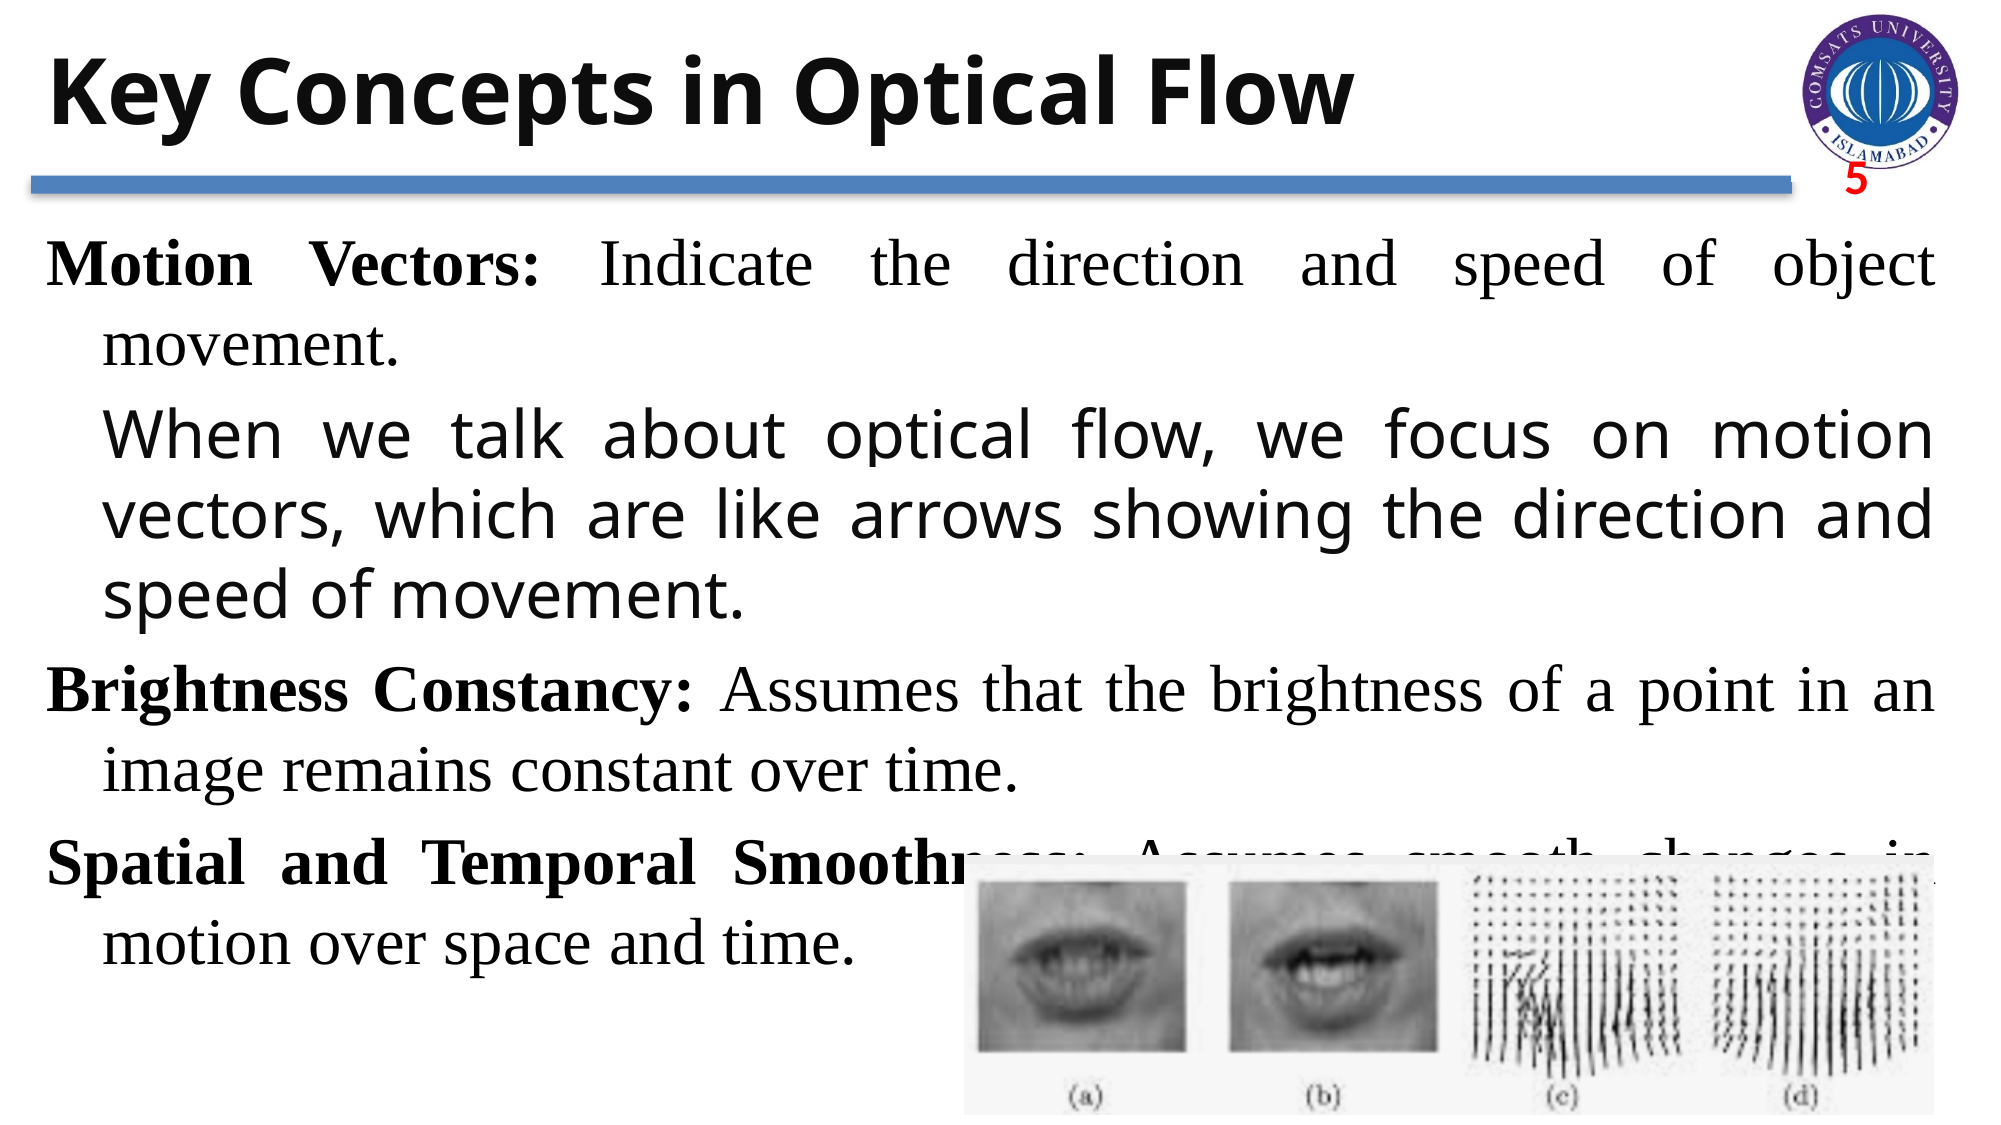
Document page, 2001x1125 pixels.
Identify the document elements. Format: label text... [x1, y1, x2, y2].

list Motion Vectors: Indicate the direction and speed of object movement. When we talk about optical flow, we focus on motion vectors, which are like arrows showing the direction and speed of movement. Brightness Constancy: Assumes that the brightness of a point in an image remains constant over time. Spatial and Temporal Smoothness: Assumes smooth changes in motion over space and time. [31, 210, 1954, 1114]
title Key Concepts in Optical Flow [31, 11, 1792, 164]
picture [1791, 1, 1969, 182]
picture [964, 855, 1934, 1115]
